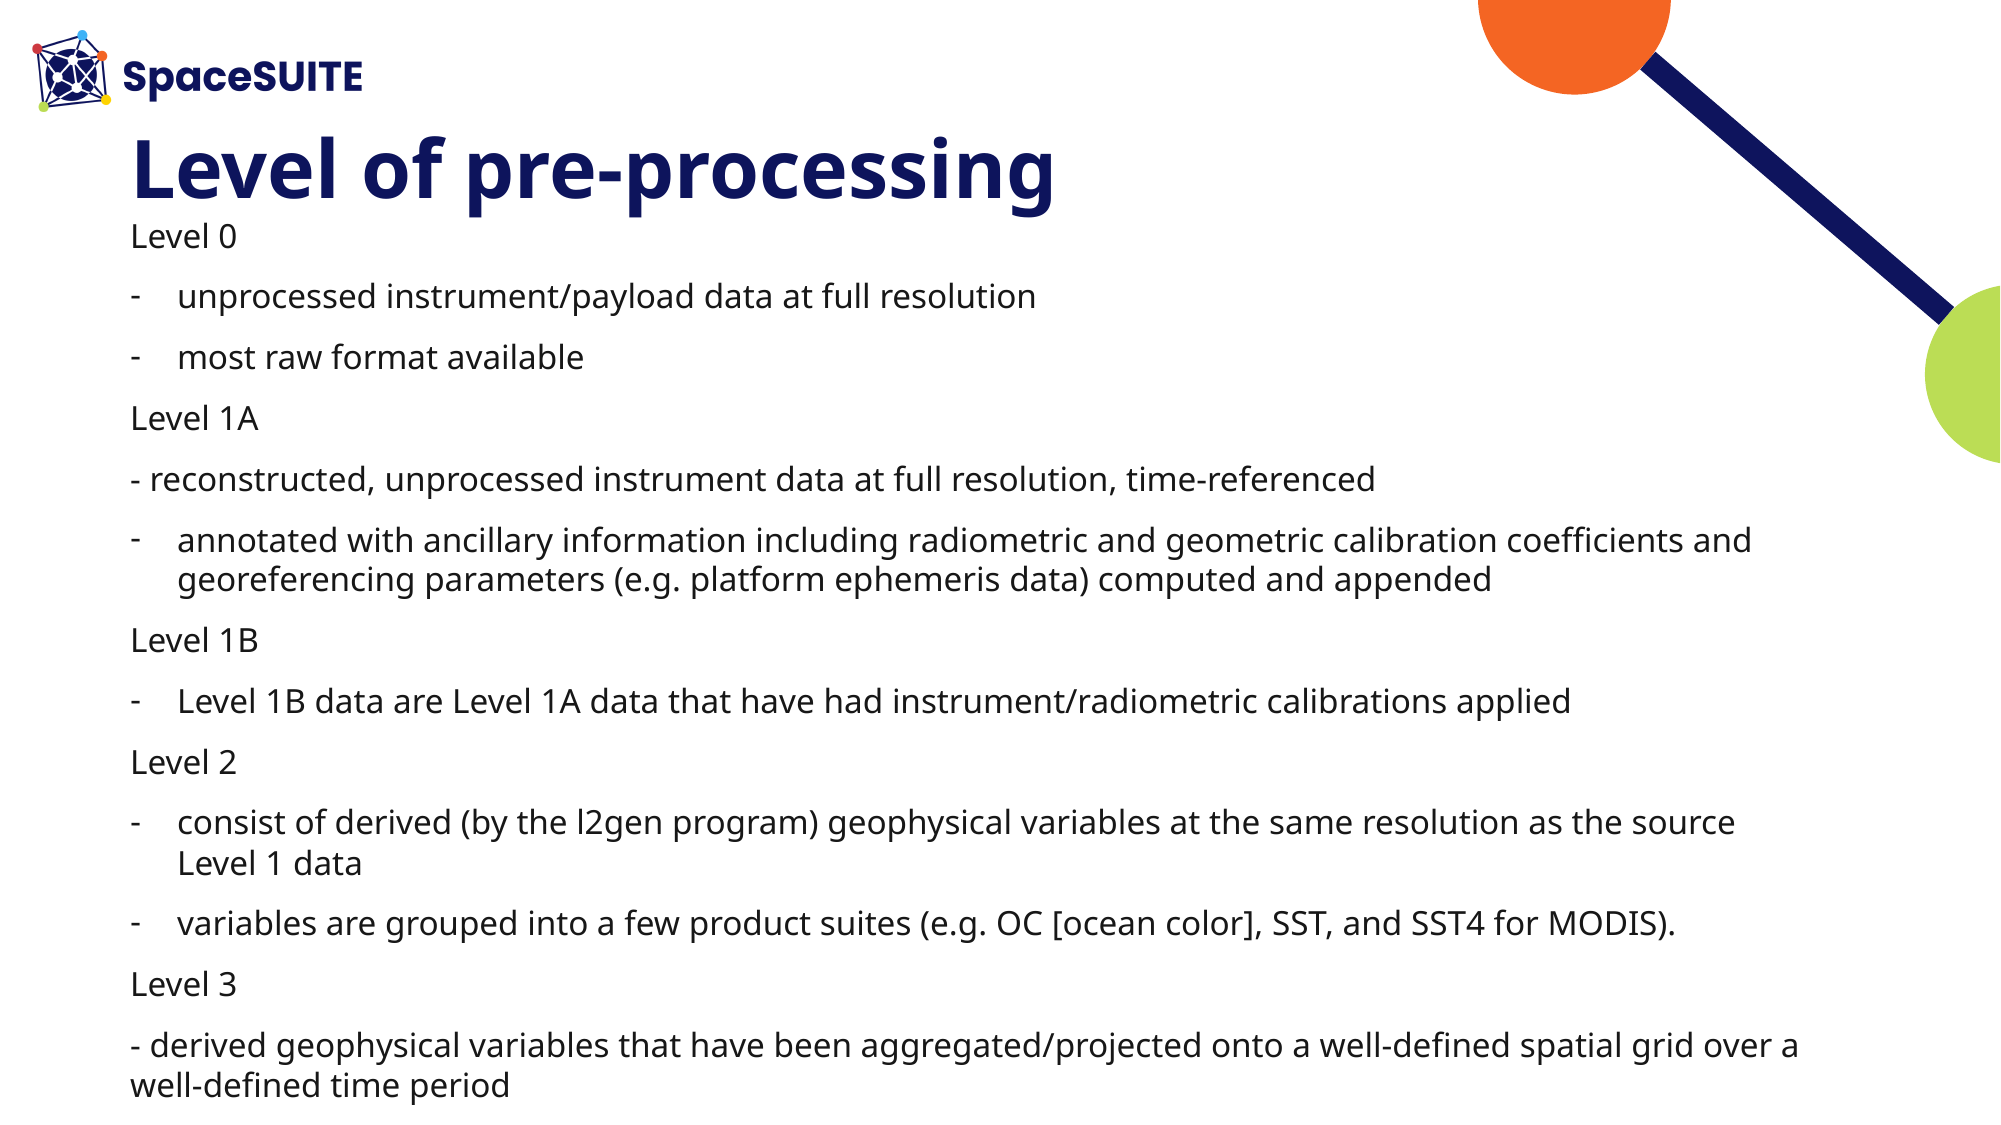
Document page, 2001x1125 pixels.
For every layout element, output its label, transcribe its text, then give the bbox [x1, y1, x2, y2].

picture [32, 30, 362, 112]
list Level 0 unprocessed instrument/payload data at full resolution most raw format available Level 1A - reconstructed, unprocessed instrument data at full resolution, time-referenced annotated with ancillary information including radiometric and geometric calibration coefficients and georeferencing parameters (e.g. platform ephemeris data) computed and appended Level 1B Level 1B data are Level 1A data that have had instrument/radiometric calibrations applied Level 2 consist of derived (by the l2gen program) geophysical variables at the same resolution as the source Level 1 data variables are grouped into a few product suites (e.g. OC [ocean color], SST, and SST4 for MODIS). Level 3 - derived geophysical variables that have been aggregated/projected onto a well-defined spatial grid over a well-defined time period [115, 207, 1819, 772]
title Level of pre-processing [115, 110, 1650, 207]
